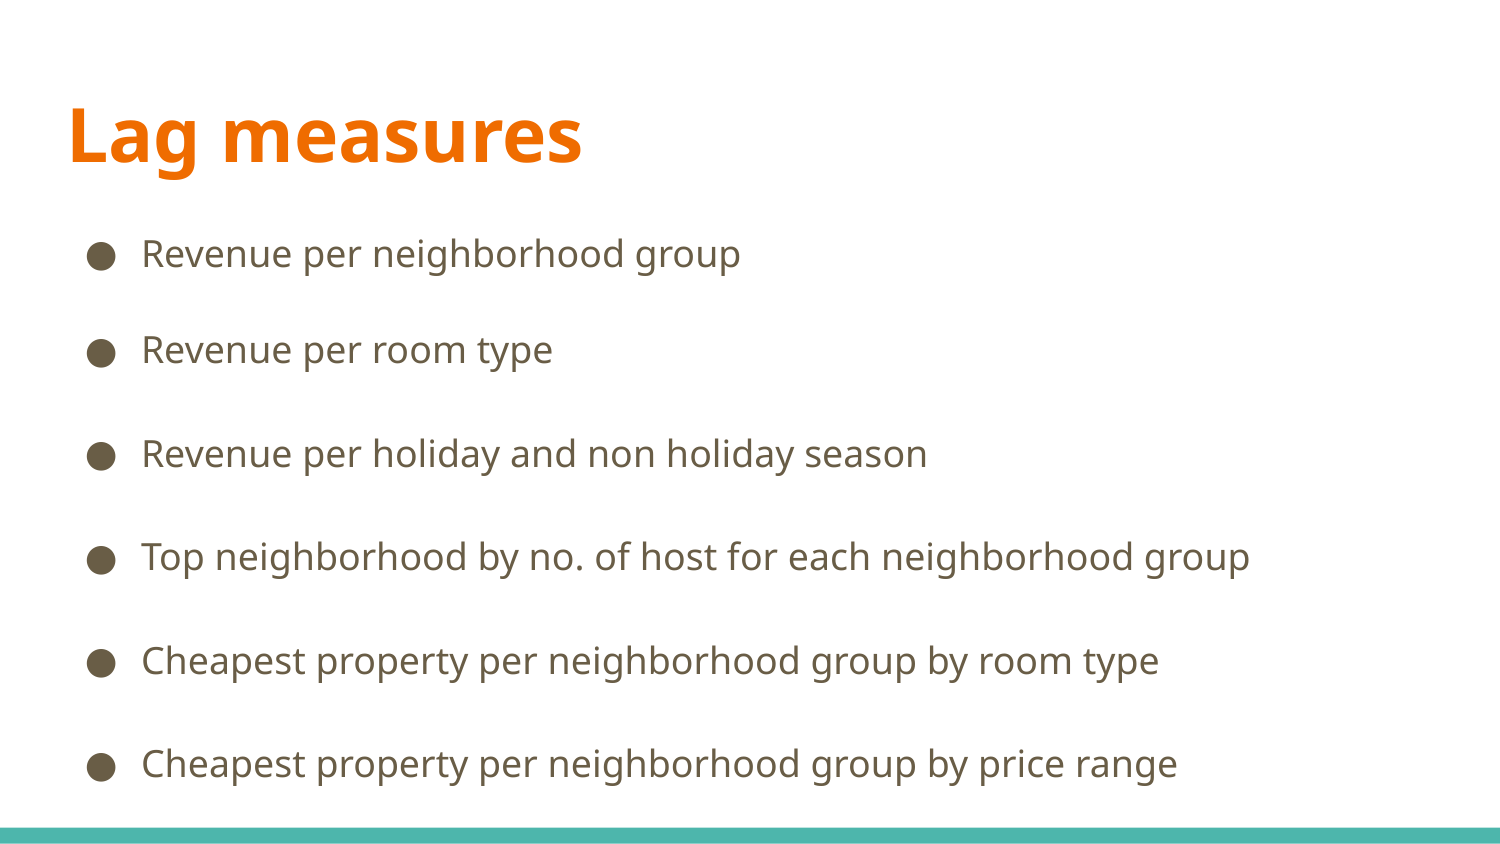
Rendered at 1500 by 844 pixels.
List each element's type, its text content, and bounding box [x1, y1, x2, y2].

list Revenue per neighborhood group Revenue per room type Revenue per holiday and non holiday season Top neighborhood by no. of host for each neighborhood group Cheapest property per neighborhood group by room type Cheapest property per neighborhood group by price range [51, 207, 1449, 750]
title Lag measures [51, 72, 1449, 189]
